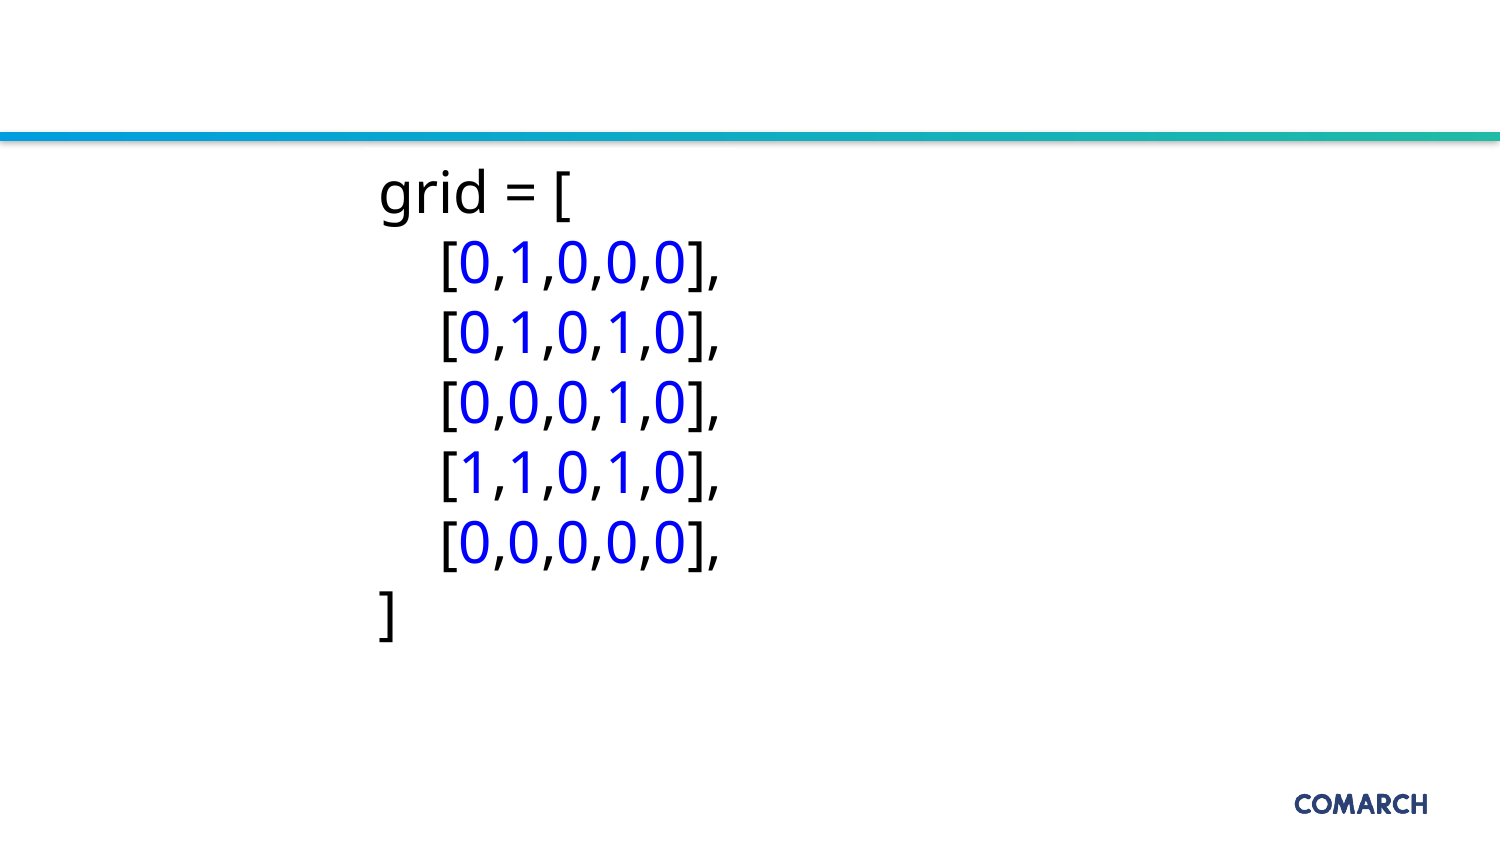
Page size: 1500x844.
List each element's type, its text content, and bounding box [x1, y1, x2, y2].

picture [1294, 793, 1427, 814]
text_box grid = [ [0,1,0,0,0], [0,1,0,1,0], [0,0,0,1,0], [1,1,0,1,0], [0,0,0,0,0], ] [363, 147, 737, 653]
